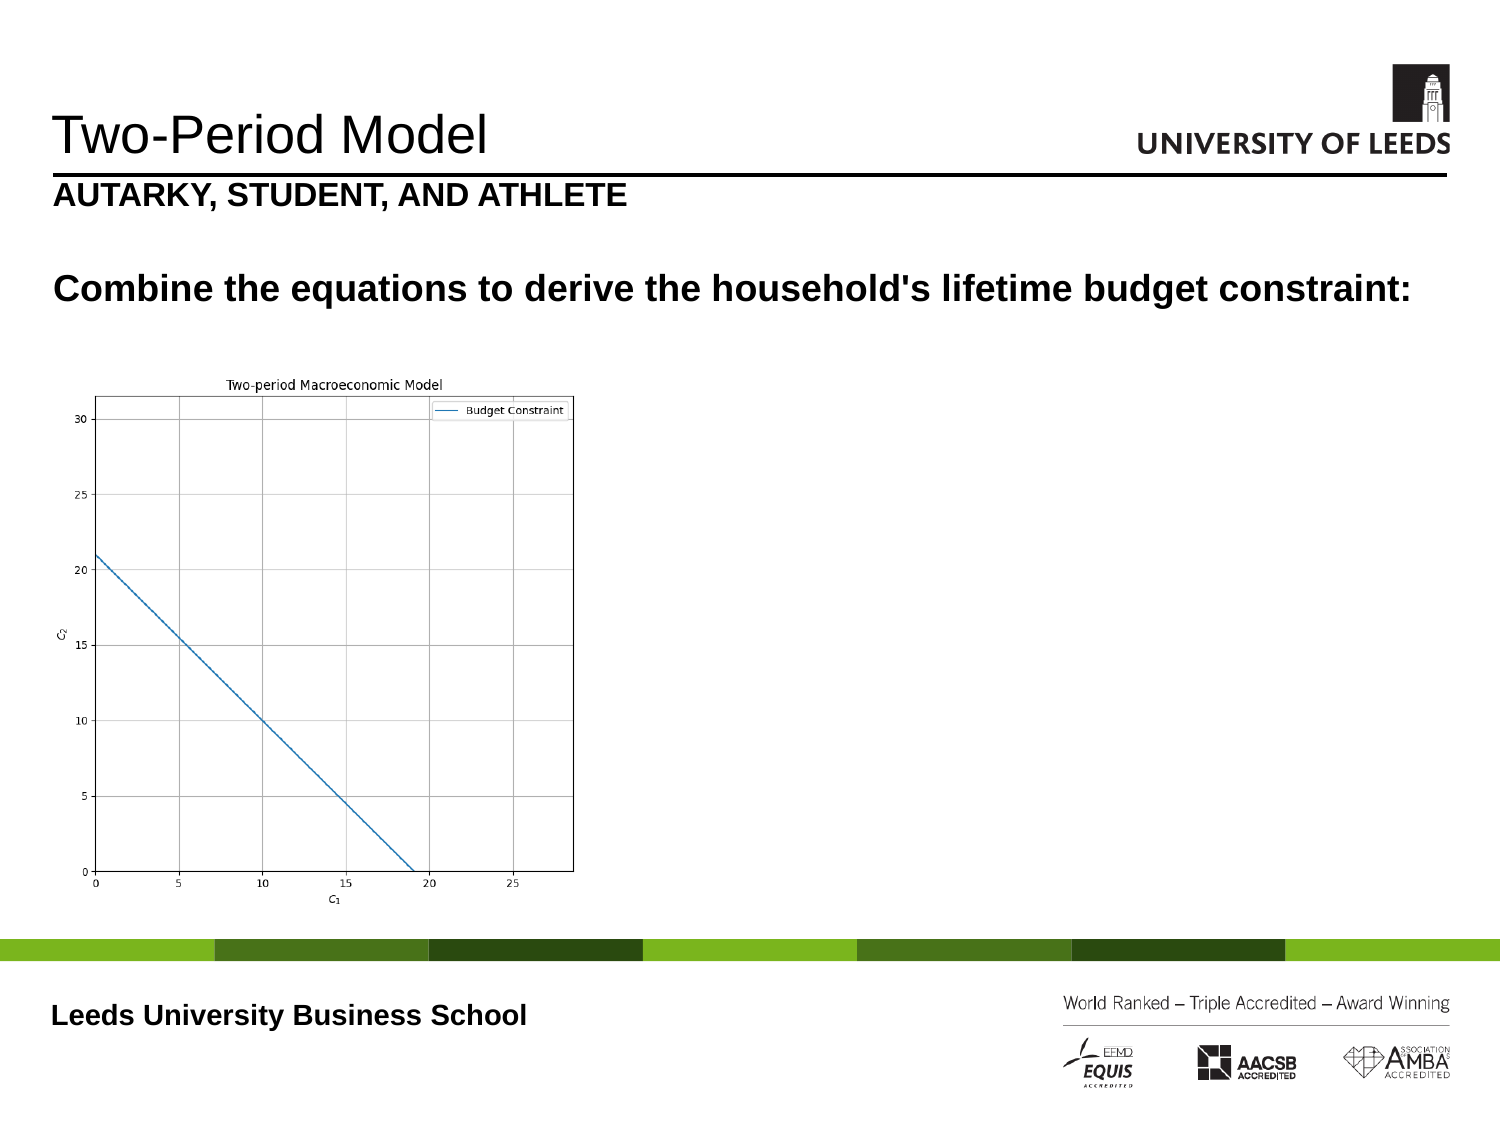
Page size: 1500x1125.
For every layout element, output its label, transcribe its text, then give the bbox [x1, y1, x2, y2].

title Two-Period Model [51, 35, 1111, 165]
text_box AUTARKY, STUDENT, AND ATHLETE [37, 165, 1449, 220]
picture [53, 370, 602, 910]
